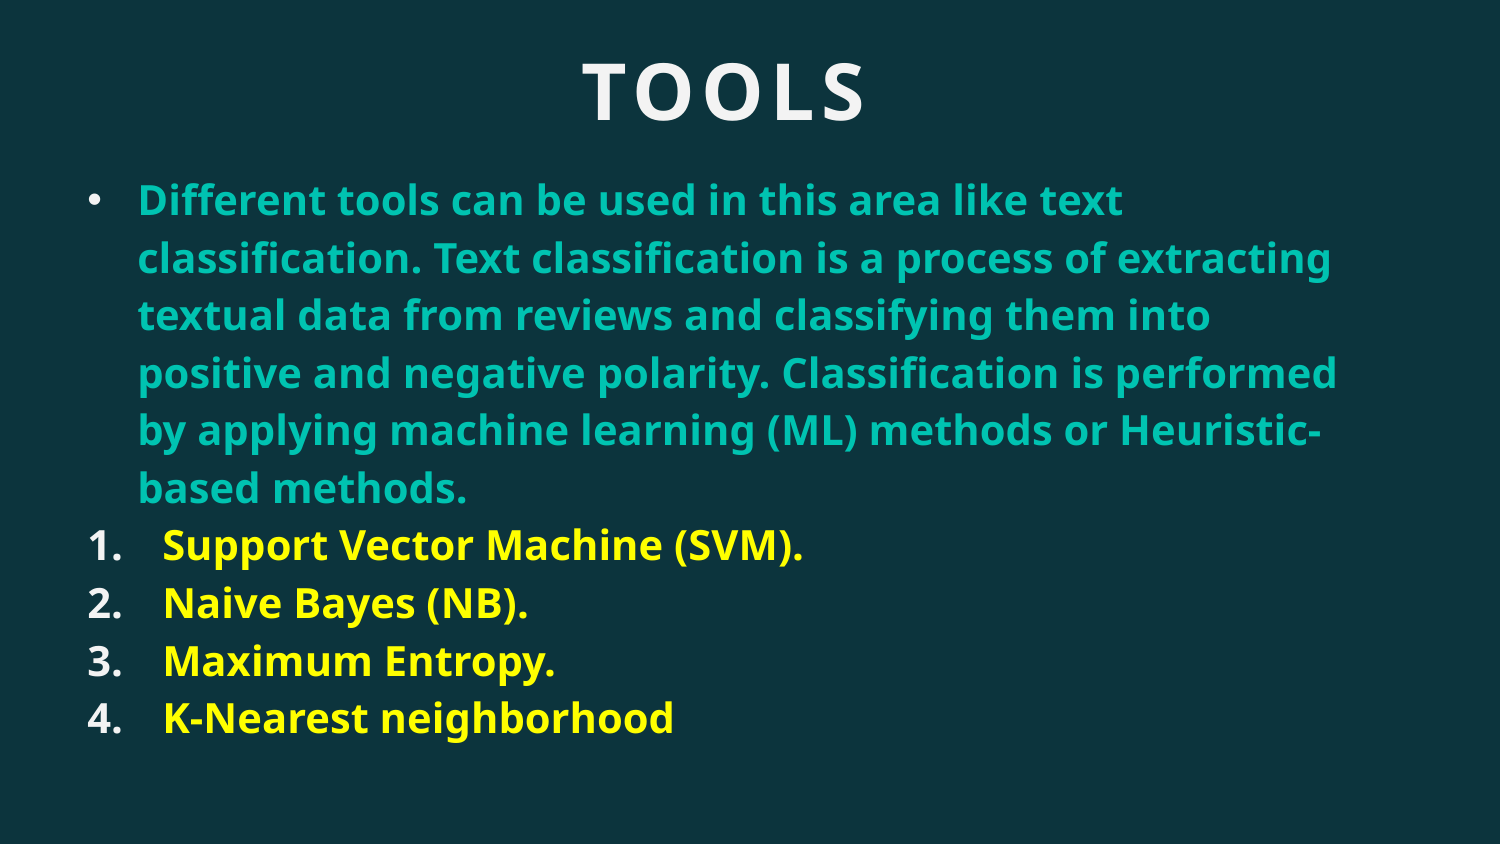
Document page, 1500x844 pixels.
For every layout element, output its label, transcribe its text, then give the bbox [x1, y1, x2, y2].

list Different tools can be used in this area like text classification. Text classification is a process of extracting textual data from reviews and classifying them into positive and negative polarity. Classification is performed by applying machine learning (ML) methods or Heuristic-based methods. Support Vector Machine (SVM). Naive Bayes (NB). Maximum Entropy. K-Nearest neighborhood [47, 151, 1400, 788]
title TOOLS [47, 26, 1400, 151]
